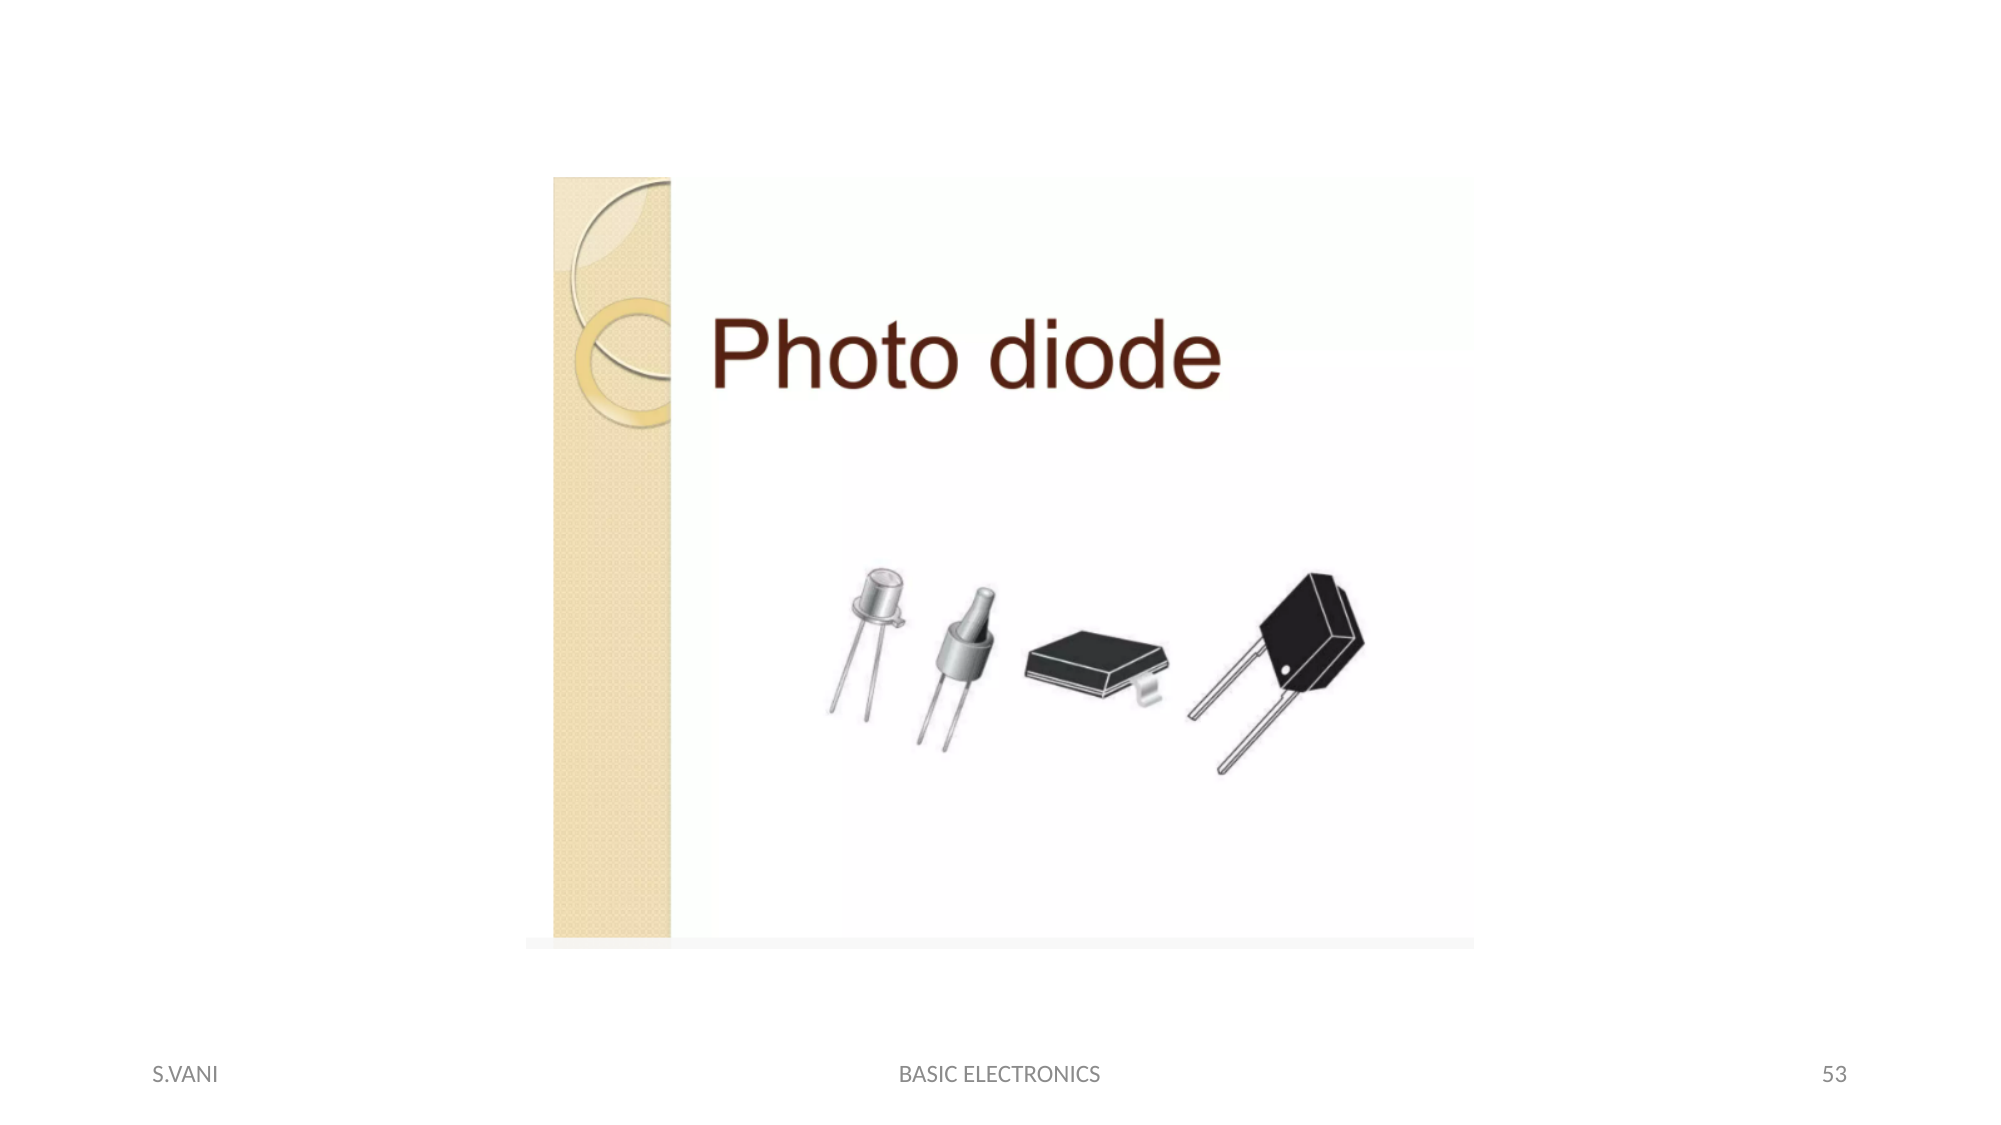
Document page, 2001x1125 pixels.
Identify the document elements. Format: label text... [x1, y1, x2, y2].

picture [526, 176, 1474, 949]
slide_number 53 [1412, 1042, 1863, 1103]
footer BASIC ELECTRONICS [662, 1042, 1338, 1103]
slide_number S.VANI [137, 1042, 588, 1103]
